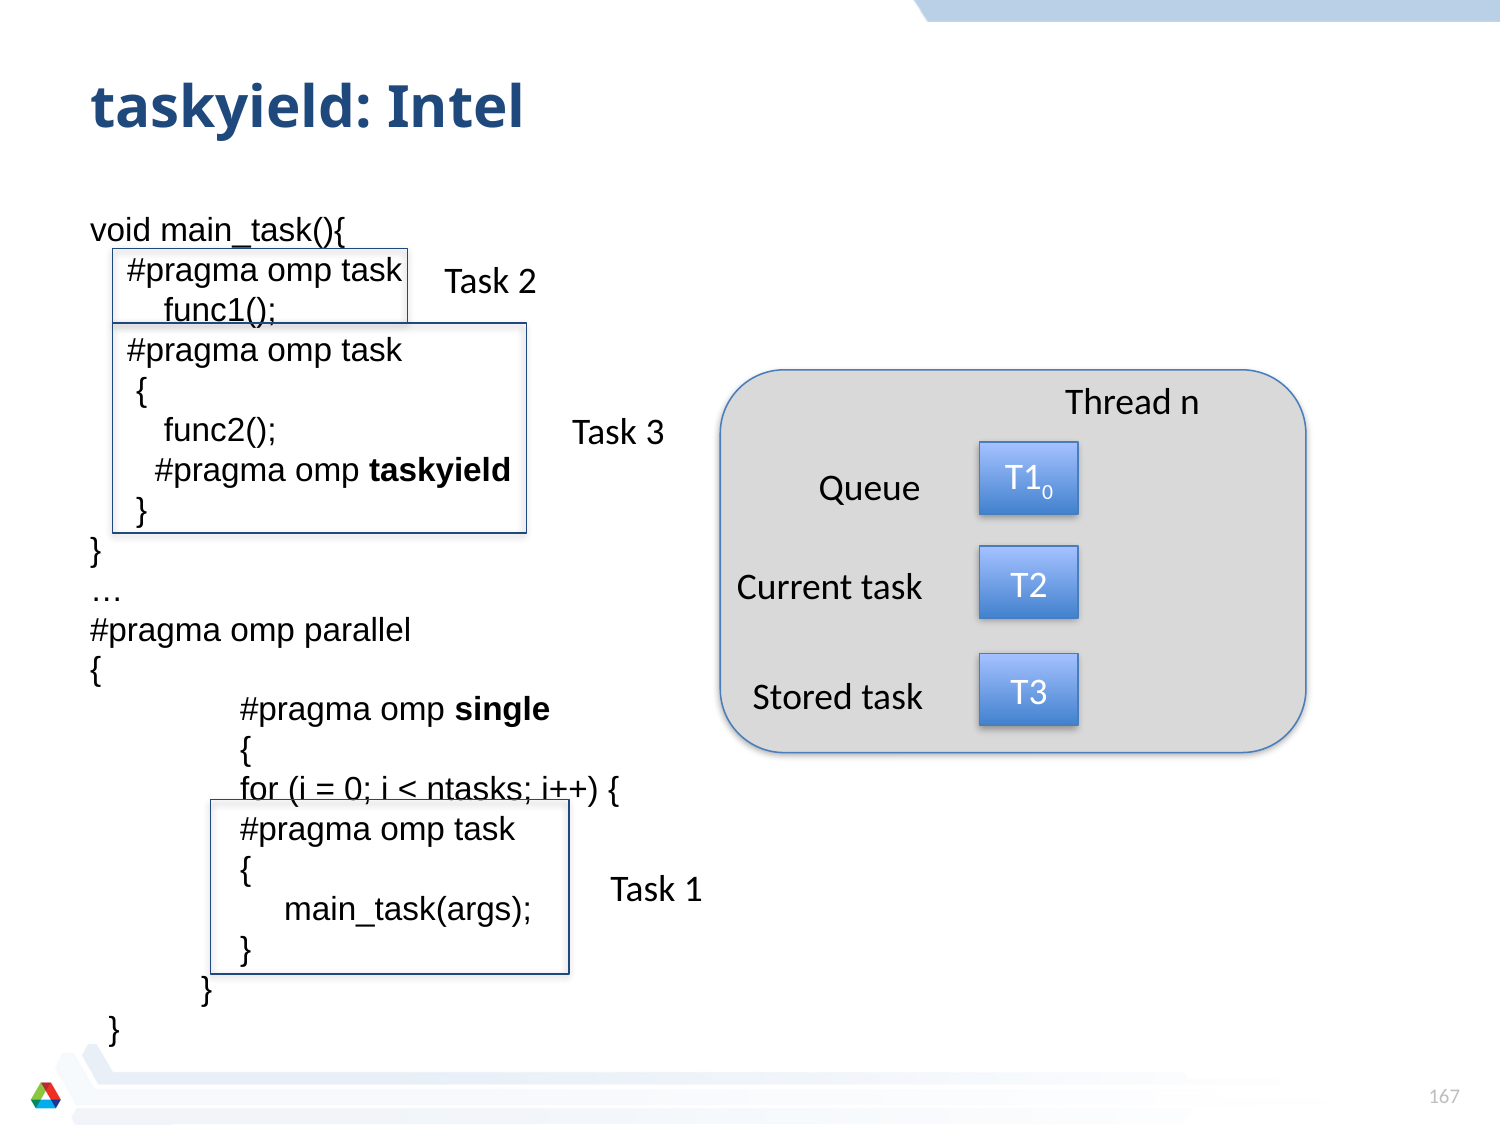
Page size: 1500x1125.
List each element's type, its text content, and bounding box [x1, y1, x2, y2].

text_box Task 2 [429, 248, 552, 309]
text_box Task 1 [595, 856, 718, 917]
slide_number 167 [1125, 1065, 1475, 1125]
picture [0, 0, 1500, 22]
text_box Thread n [1050, 369, 1216, 430]
text_box Current task [722, 554, 938, 614]
text_box [210, 799, 569, 975]
text_box T2 [979, 546, 1079, 618]
text_box [720, 369, 1306, 753]
list void main_task(){ #pragma omp task func1(); #pragma omp task { func2(); #pragma omp taskyield } } … #pragma omp parallel { #pragma omp single { for (i = 0; i < ntasks; i++) { #pragma omp task { main_task(args); } } } [75, 200, 738, 1005]
text_box Task 3 [557, 400, 680, 460]
text_box [112, 322, 527, 534]
picture [0, 1039, 1500, 1125]
text_box [112, 248, 408, 323]
text_box T10 [979, 442, 1079, 514]
text_box T3 [979, 653, 1079, 725]
title taskyield: Intel [75, 45, 1425, 163]
text_box Stored task [737, 664, 939, 725]
text_box Queue [803, 455, 936, 516]
